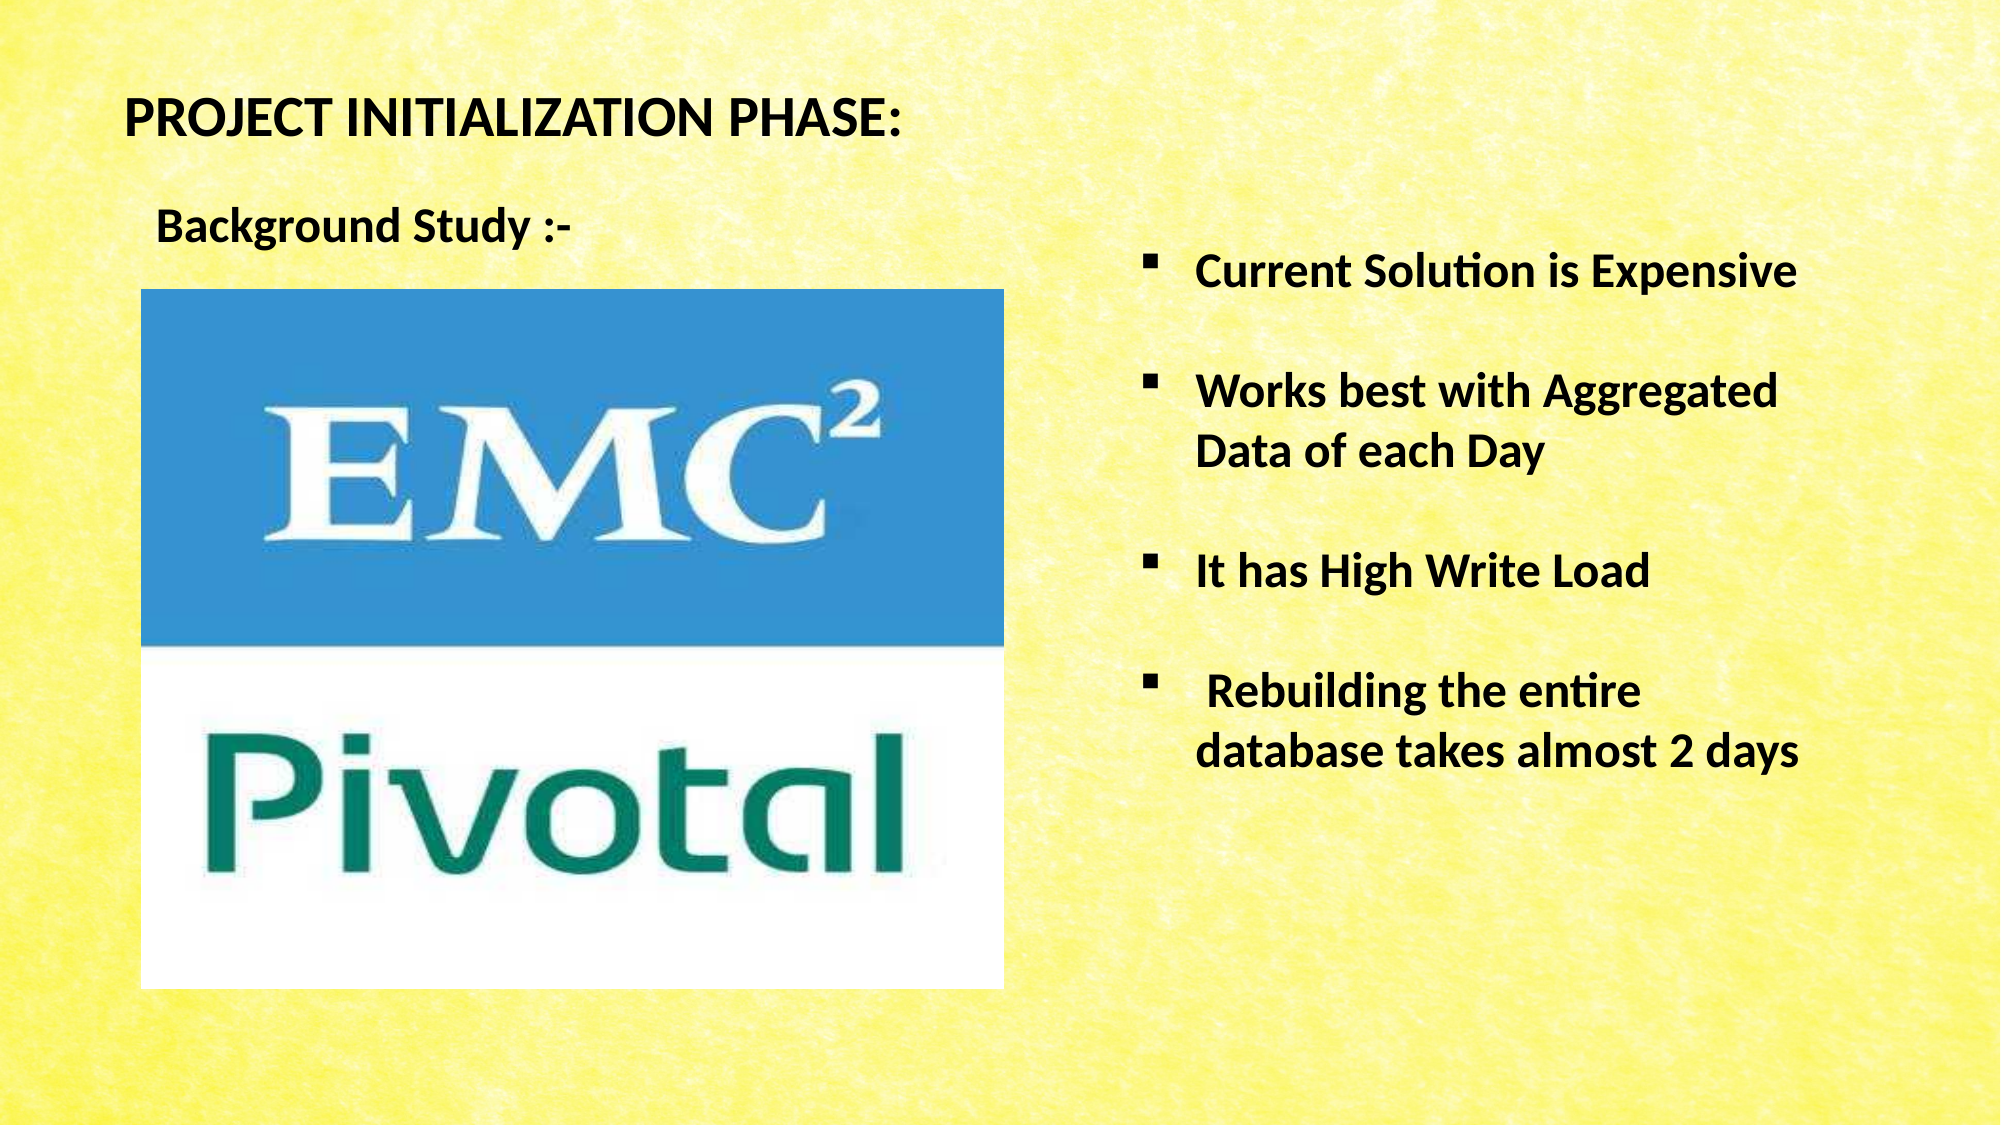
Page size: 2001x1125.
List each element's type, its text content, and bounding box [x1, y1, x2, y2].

text_box Background Study :- [141, 185, 854, 260]
text_box PROJECT INITIALIZATION PHASE: [109, 70, 1485, 156]
picture [0, 0, 2001, 1125]
text_box Current Solution is Expensive Works best with Aggregated Data of each Day It has High Write Load Rebuilding the entire database takes almost 2 days [1124, 229, 1845, 785]
